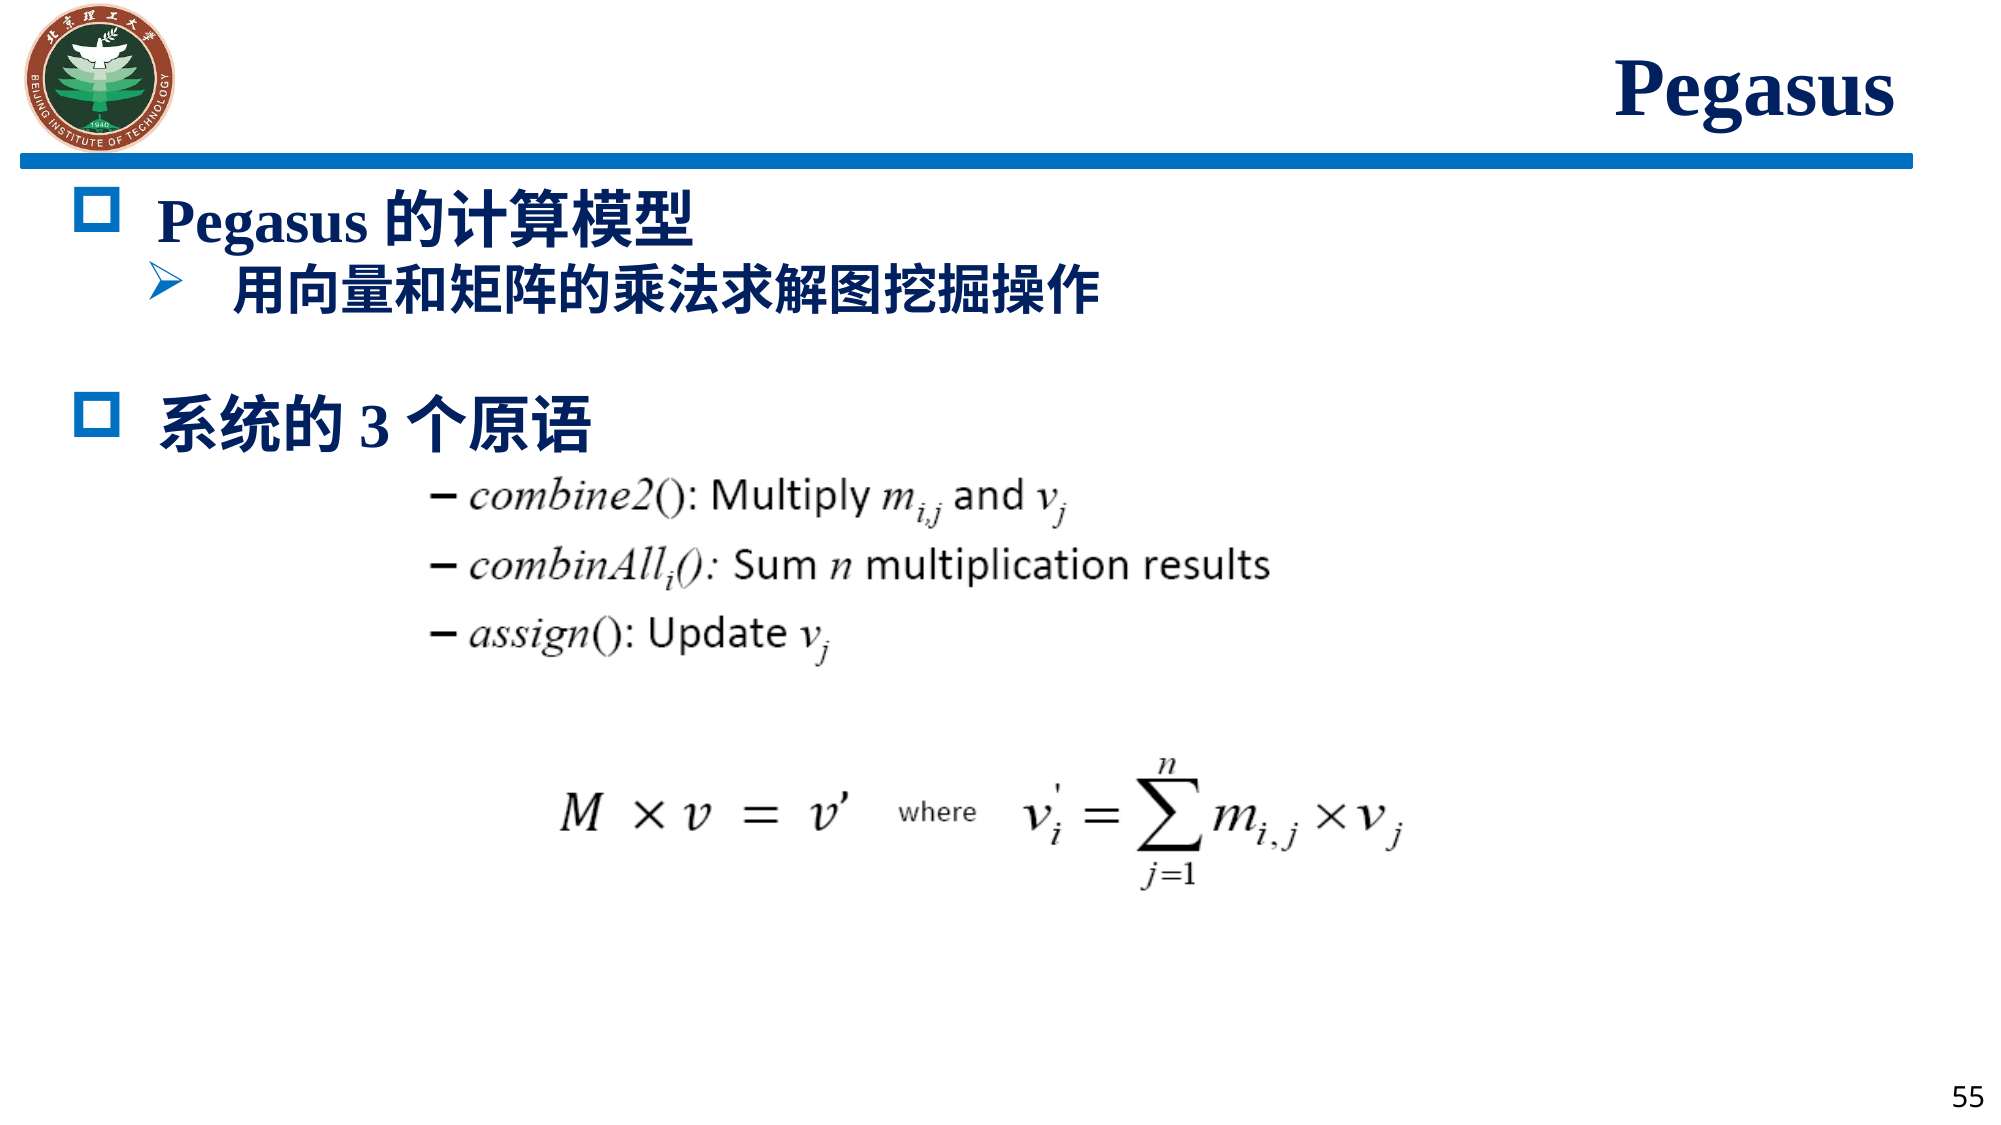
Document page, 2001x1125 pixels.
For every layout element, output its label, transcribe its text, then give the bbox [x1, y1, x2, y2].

text_box Pegasus的计算模型 用向量和矩阵的乘法求解图挖掘操作 系统的3个原语 [54, 173, 1530, 1125]
picture [21, 0, 178, 153]
text_box 55 [1687, 1049, 2000, 1125]
picture [527, 715, 1432, 909]
text_box Pegasus [950, 24, 1912, 113]
picture [403, 467, 1337, 682]
